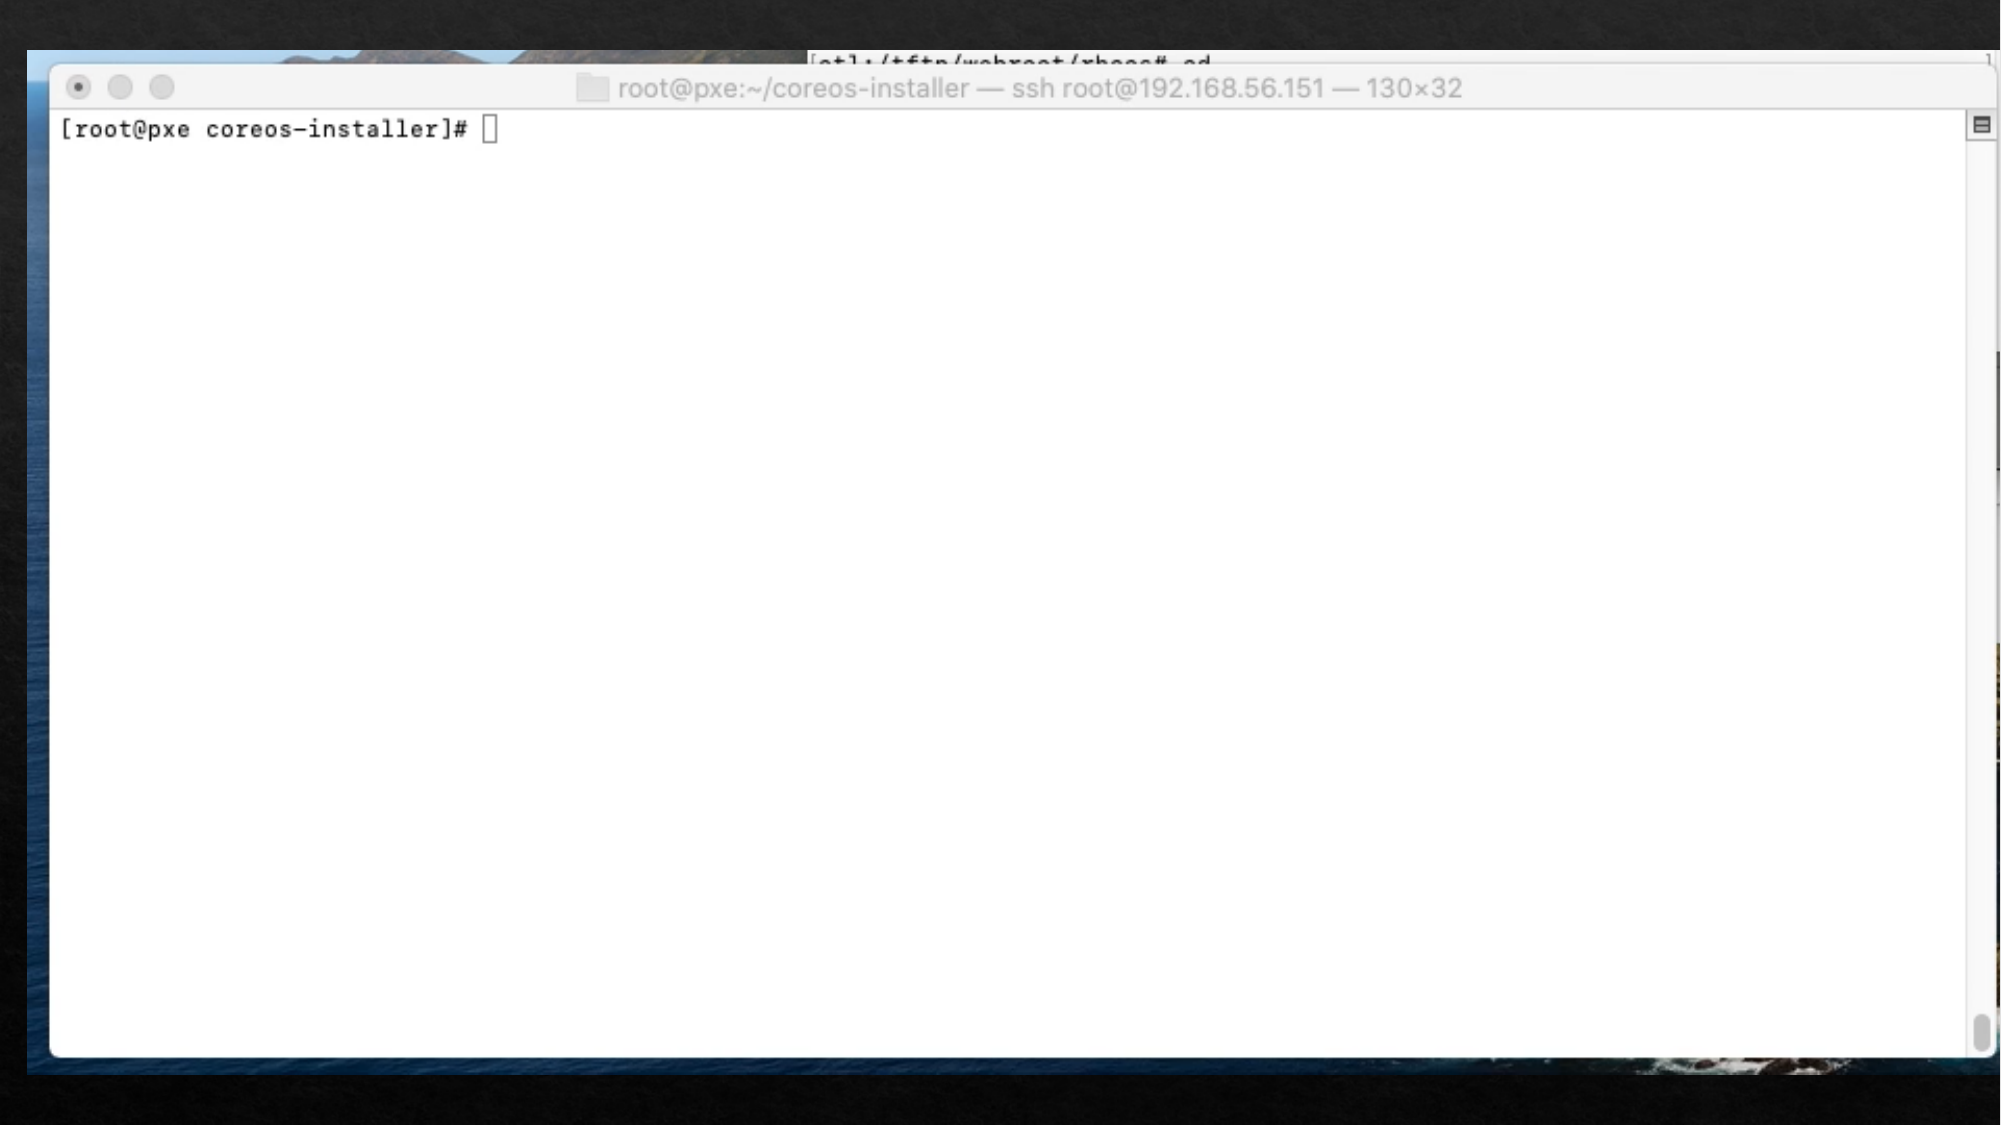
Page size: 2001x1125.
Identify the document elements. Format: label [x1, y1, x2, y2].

text_box [26, 49, 2000, 1076]
